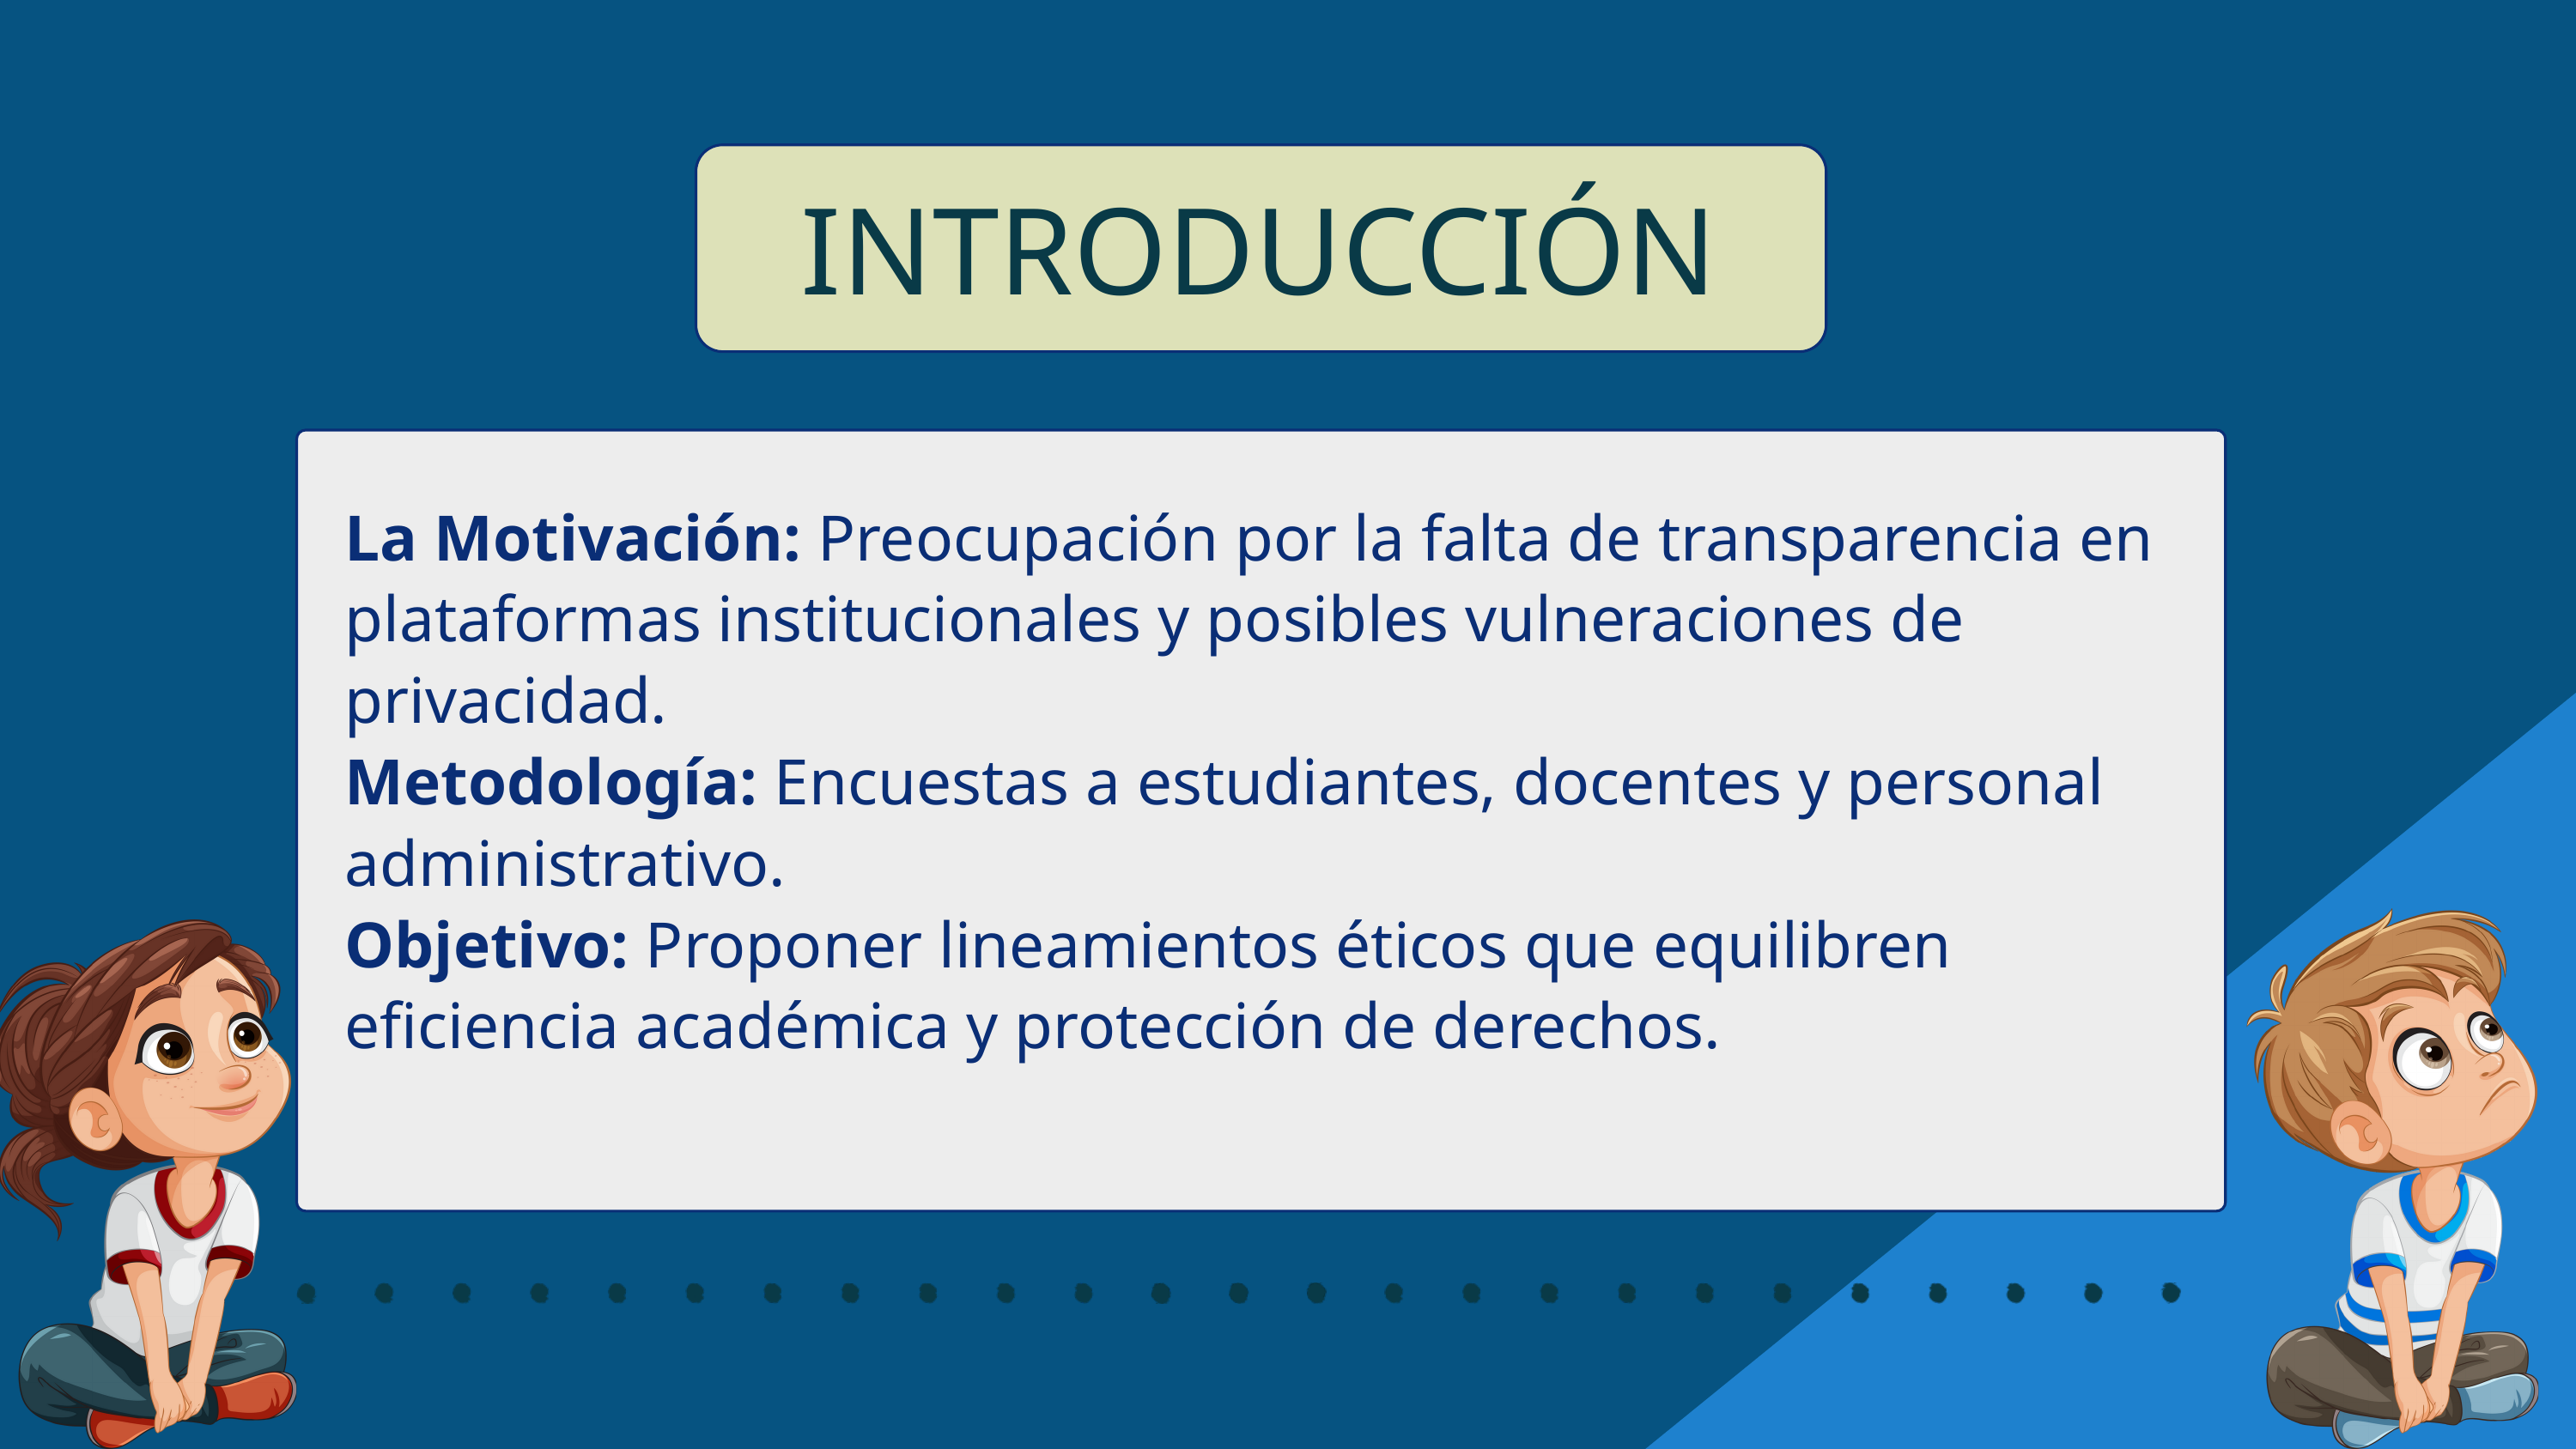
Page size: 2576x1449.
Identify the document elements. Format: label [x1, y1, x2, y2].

text_box [1645, 961, 2246, 1449]
text_box [1151, 1282, 2182, 1304]
text_box [696, 144, 1826, 352]
text_box [2311, 692, 2576, 1449]
text_box [0, 919, 297, 1449]
text_box [2246, 908, 2539, 1449]
text_box [296, 429, 2226, 1212]
text_box [296, 1282, 1151, 1304]
